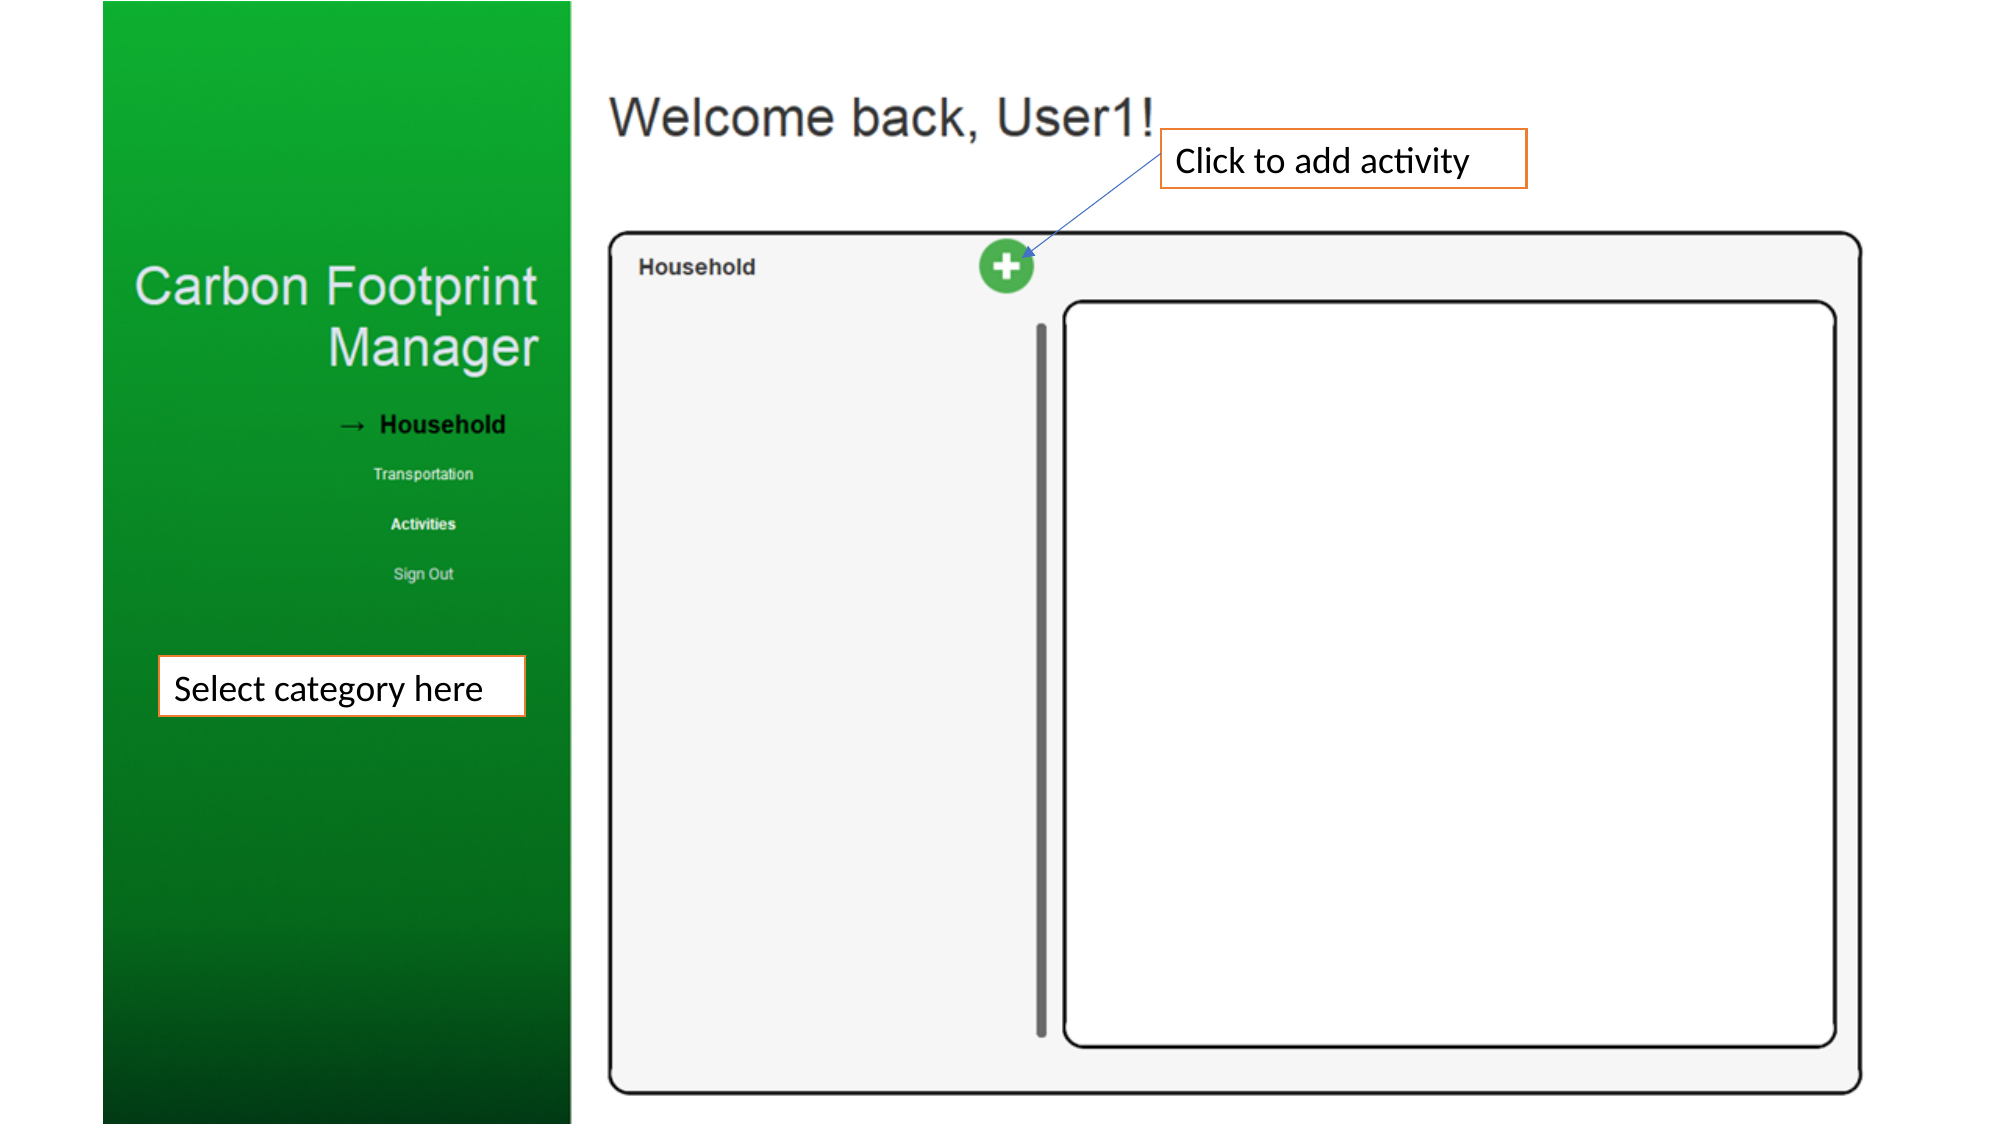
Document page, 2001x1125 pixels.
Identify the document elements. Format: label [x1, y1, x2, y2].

text_box [1021, 153, 1161, 259]
picture [103, 1, 1897, 1124]
